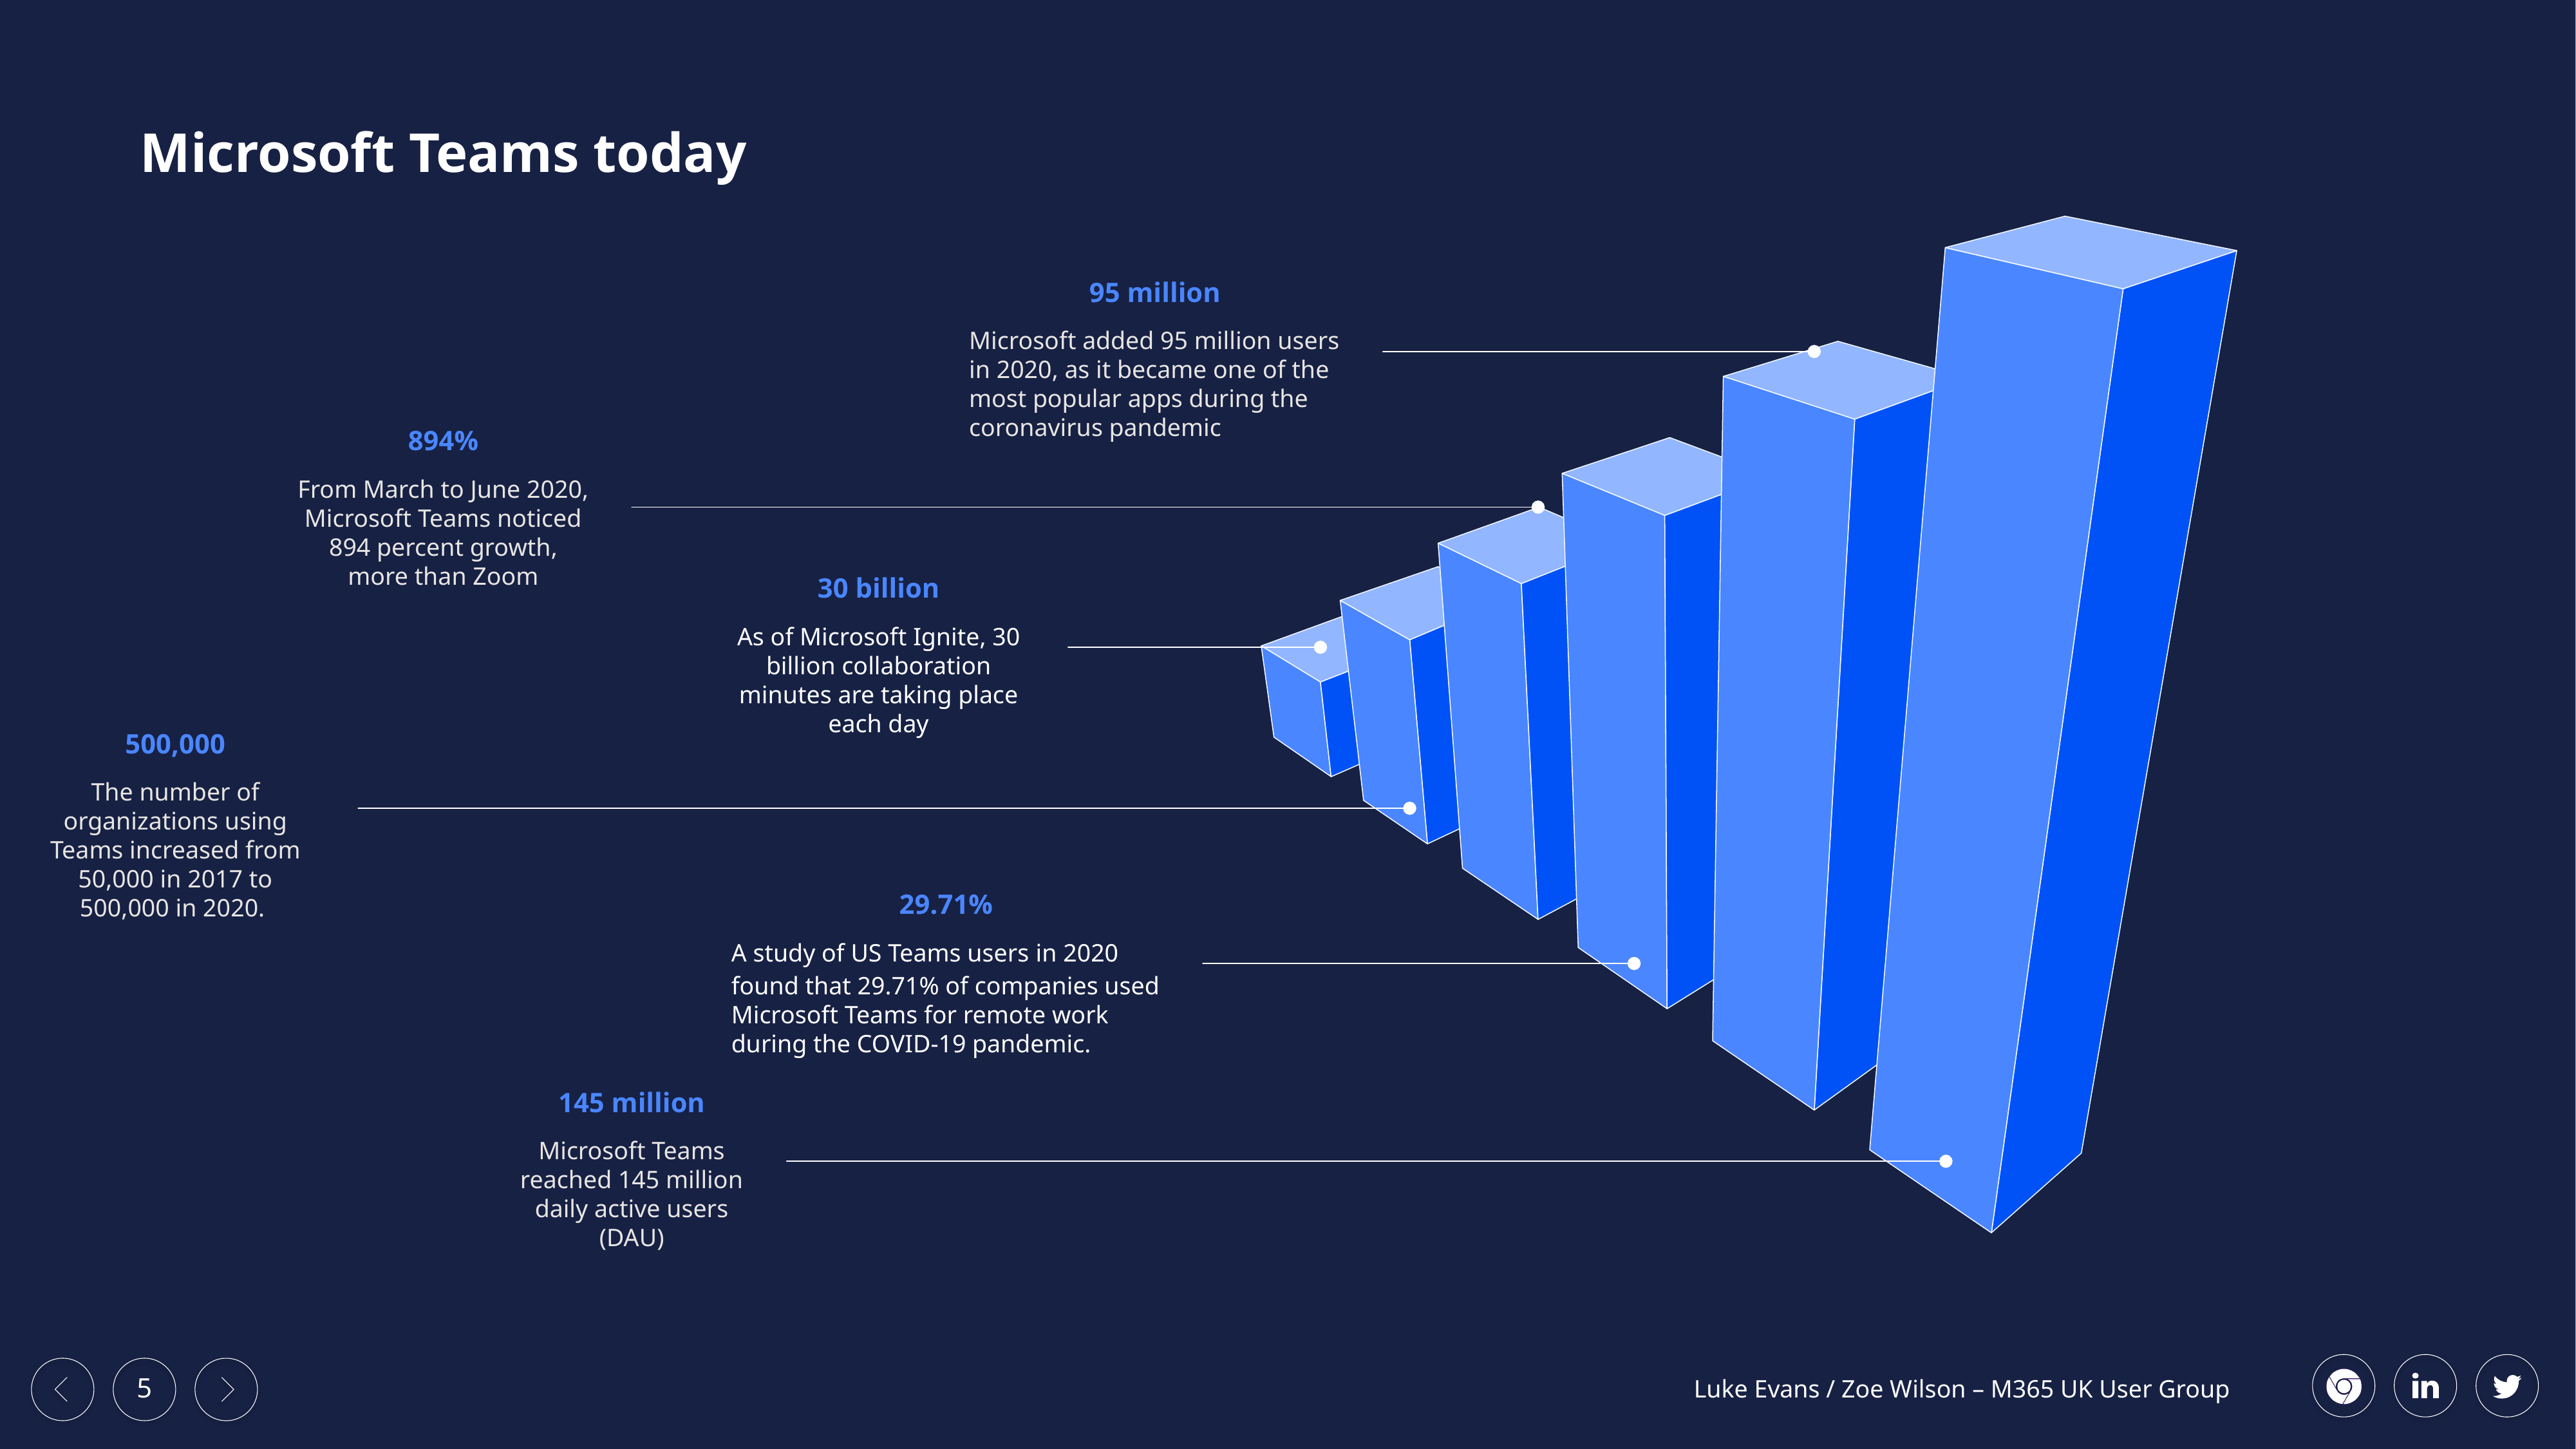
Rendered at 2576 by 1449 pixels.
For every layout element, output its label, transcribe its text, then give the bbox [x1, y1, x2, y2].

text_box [1261, 612, 1336, 777]
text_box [1869, 216, 2237, 1233]
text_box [1712, 341, 1866, 1110]
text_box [721, 882, 1170, 1060]
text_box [286, 419, 601, 625]
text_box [507, 1080, 757, 1258]
picture [2312, 1357, 2376, 1421]
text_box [1438, 507, 1558, 920]
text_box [1562, 437, 1708, 1009]
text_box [959, 270, 1351, 536]
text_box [32, 722, 319, 929]
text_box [1340, 566, 1434, 844]
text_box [721, 566, 1036, 773]
text_box Microsoft Teams today [130, 113, 848, 188]
